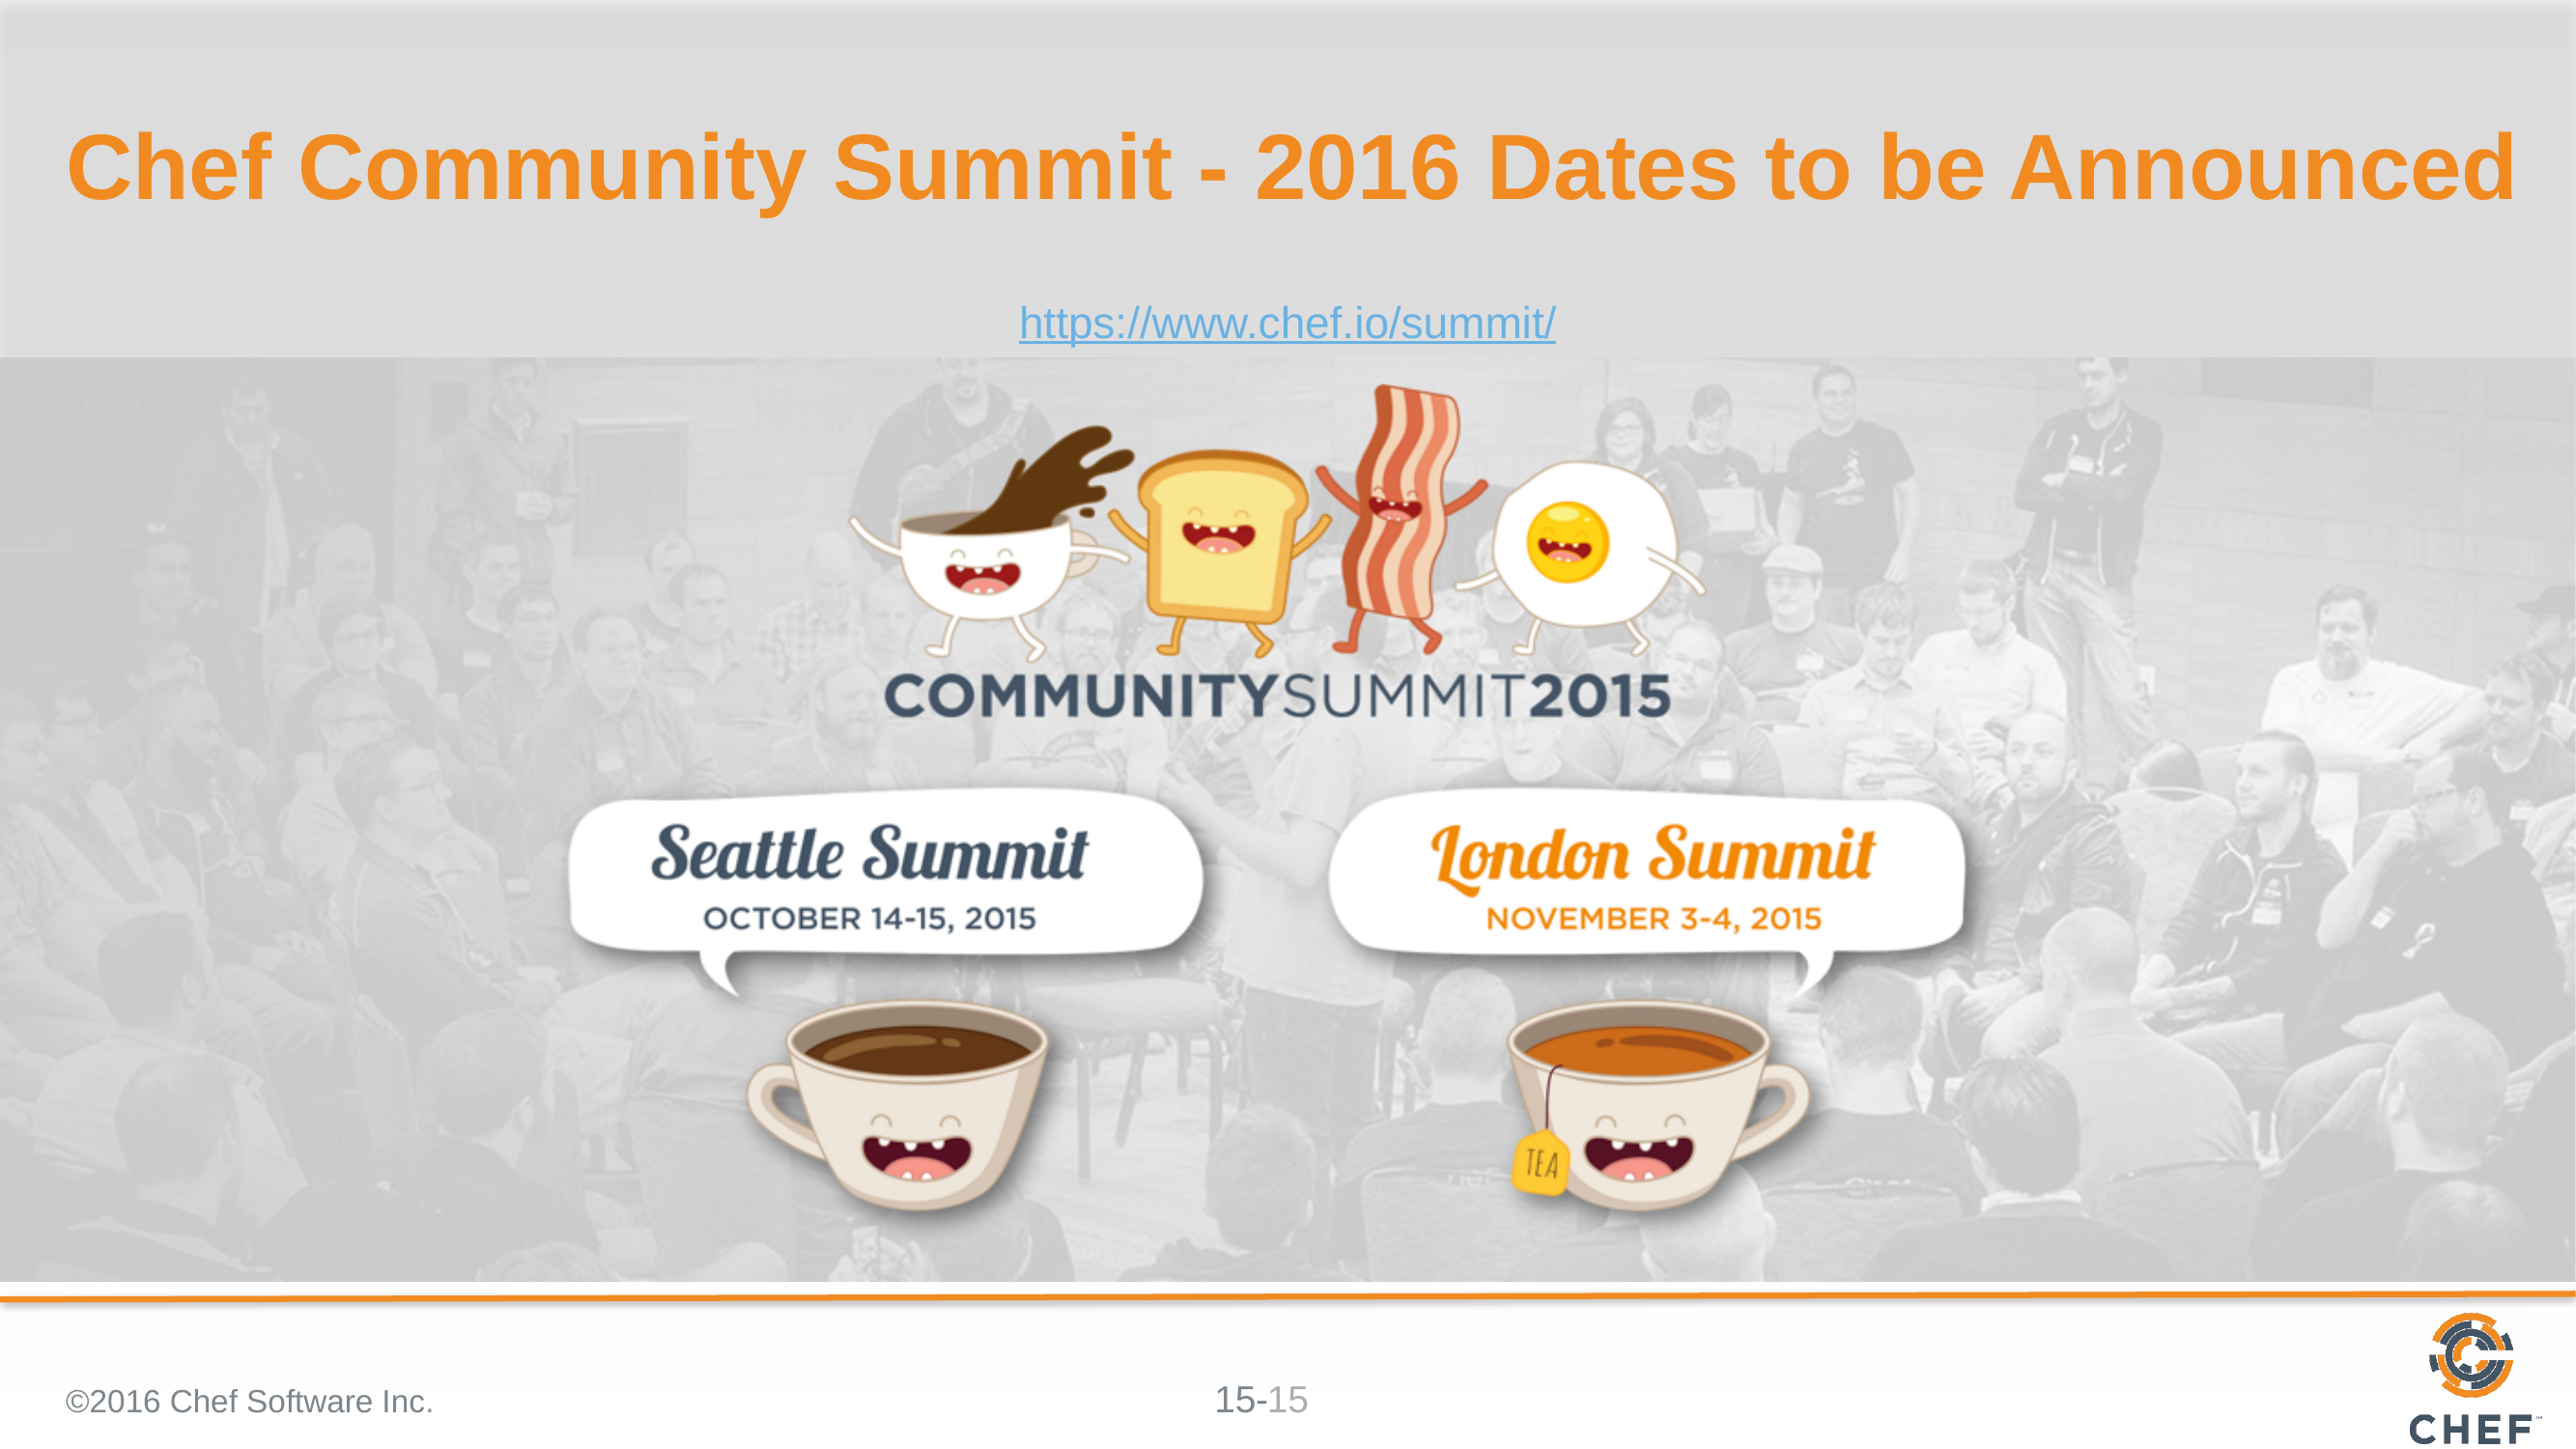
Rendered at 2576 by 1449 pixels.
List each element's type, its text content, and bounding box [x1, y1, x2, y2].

footer ©2016 Chef Software Inc. [51, 1359, 952, 1440]
title Chef Community Summit - 2016 Dates to be Announced [51, 100, 2576, 237]
picture [0, 357, 2576, 1283]
picture [2399, 1297, 2550, 1449]
slide_number 15 [998, 1359, 1578, 1437]
text_box https://www.chef.io/summit/ [622, 274, 1954, 354]
